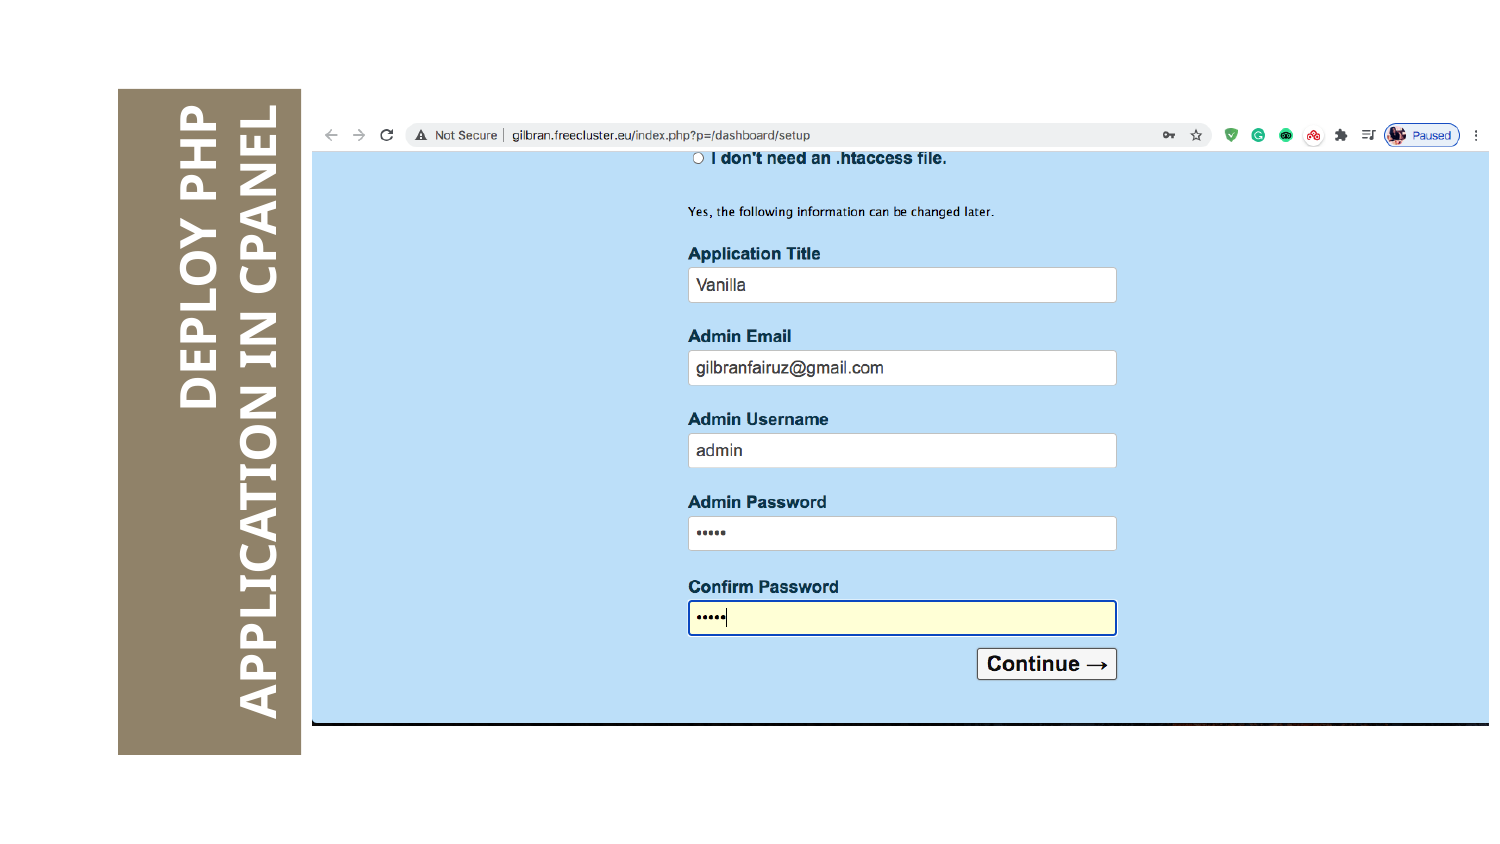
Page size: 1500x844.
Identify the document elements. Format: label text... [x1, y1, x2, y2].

title DEPLOY PHP APPLICATION IN CPANEL [106, 88, 302, 755]
picture [311, 120, 1490, 726]
